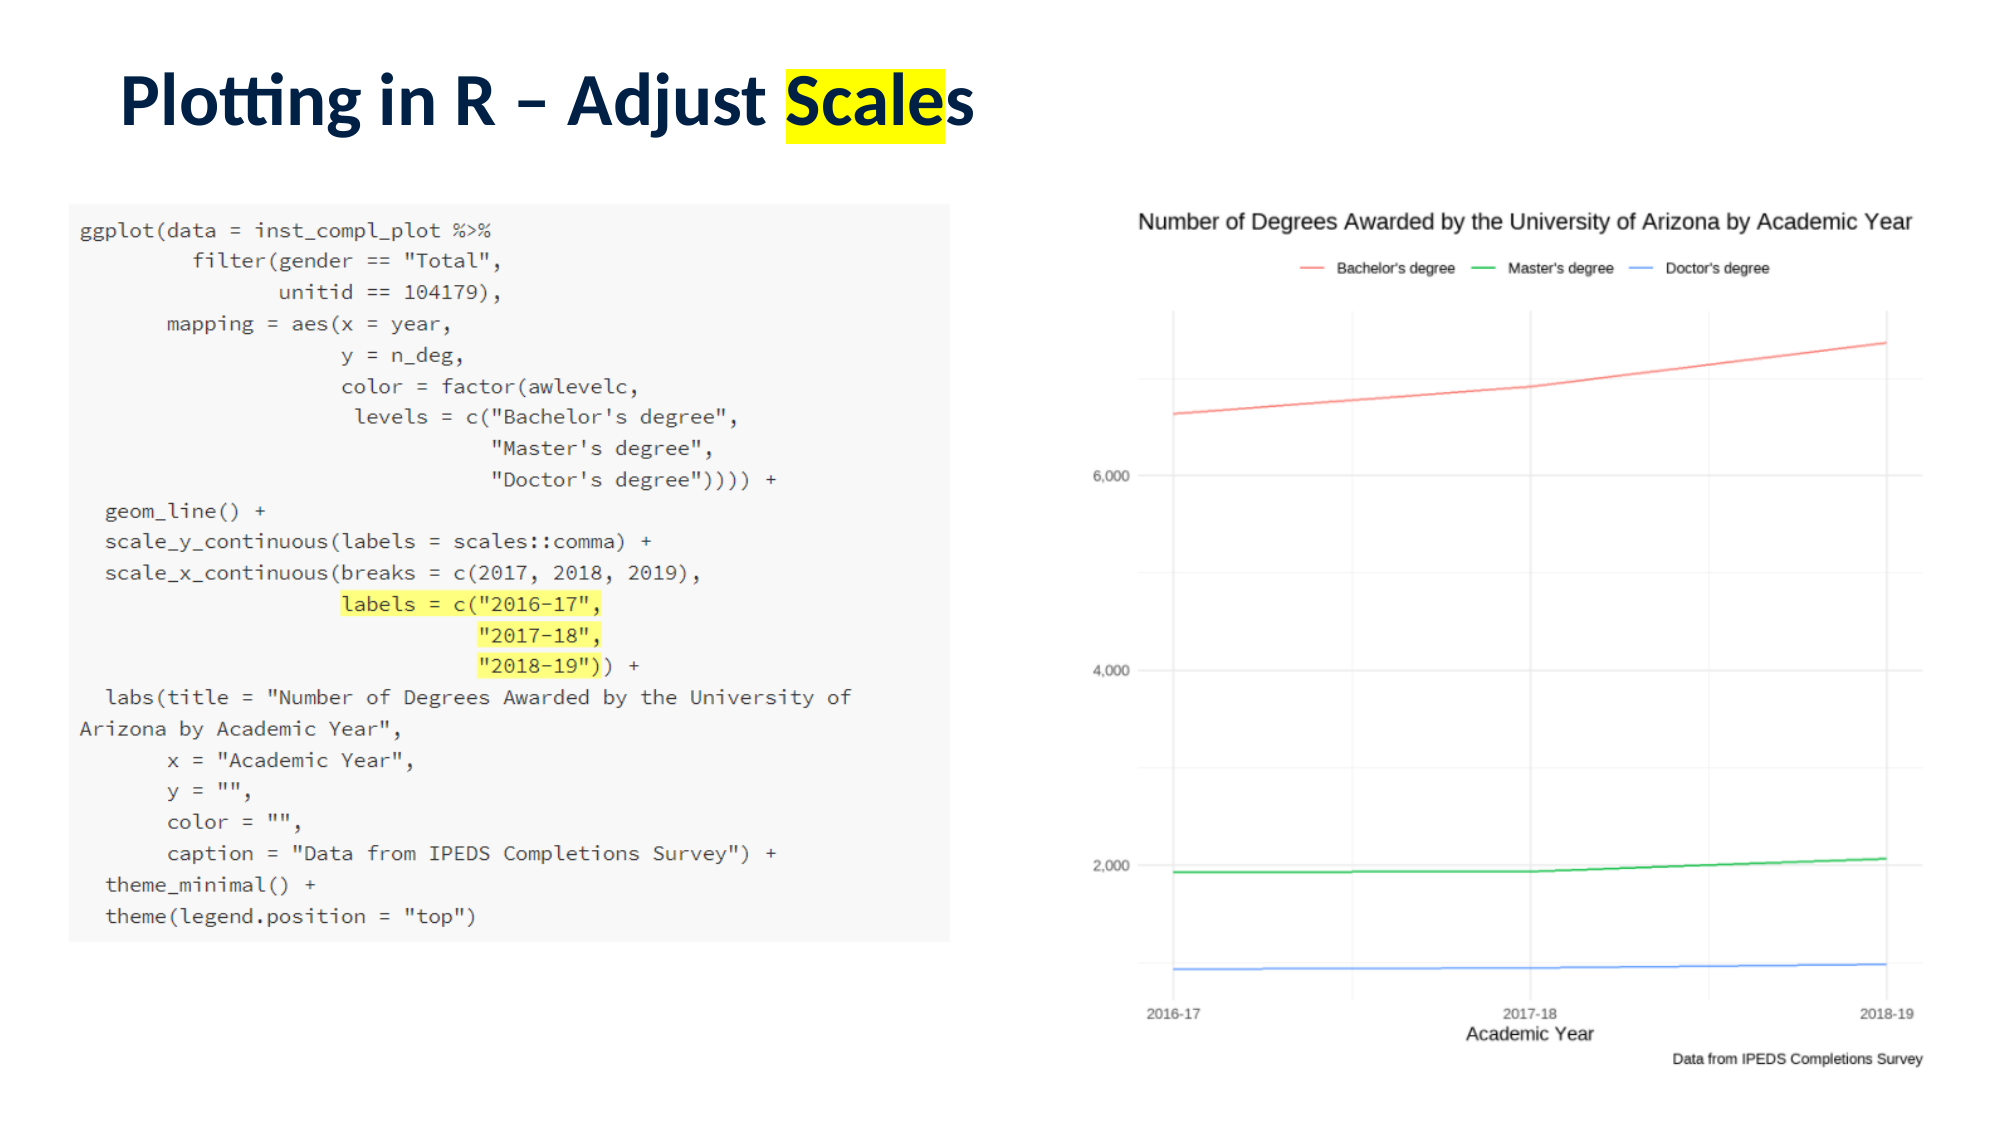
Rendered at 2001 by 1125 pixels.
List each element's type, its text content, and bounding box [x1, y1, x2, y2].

title Plotting in R – Adjust Scales [105, 52, 1895, 172]
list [40, 172, 1960, 1073]
